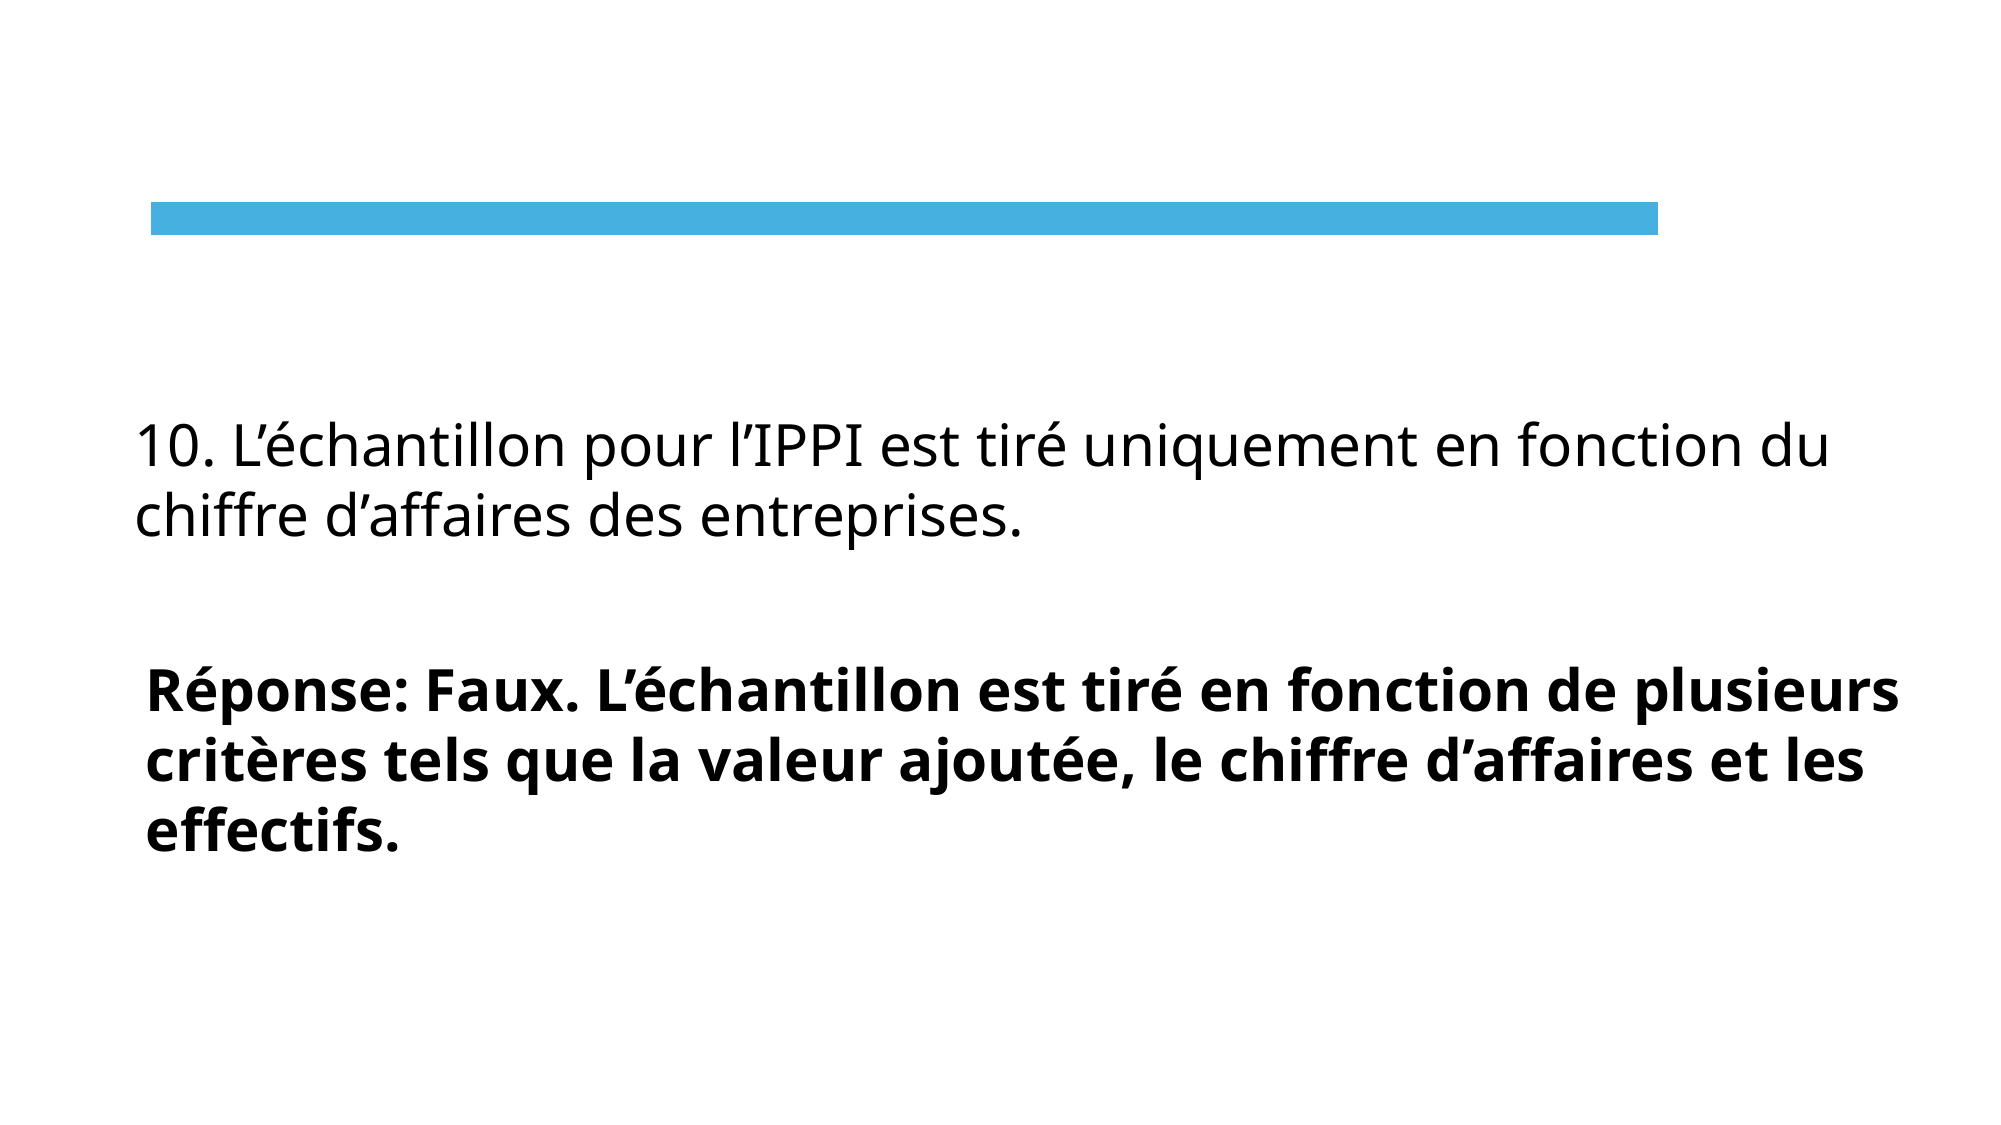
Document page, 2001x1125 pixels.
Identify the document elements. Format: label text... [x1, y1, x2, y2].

text_box 10. L’échantillon pour l’IPPI est tiré uniquement en fonction du chiffre d’affaires des entreprises. [120, 400, 1901, 556]
text_box Réponse: Faux. L’échantillon est tiré en fonction de plusieurs critères tels que la valeur ajoutée, le chiffre d’affaires et les effectifs. [131, 645, 2000, 871]
text_box [151, 202, 1658, 235]
